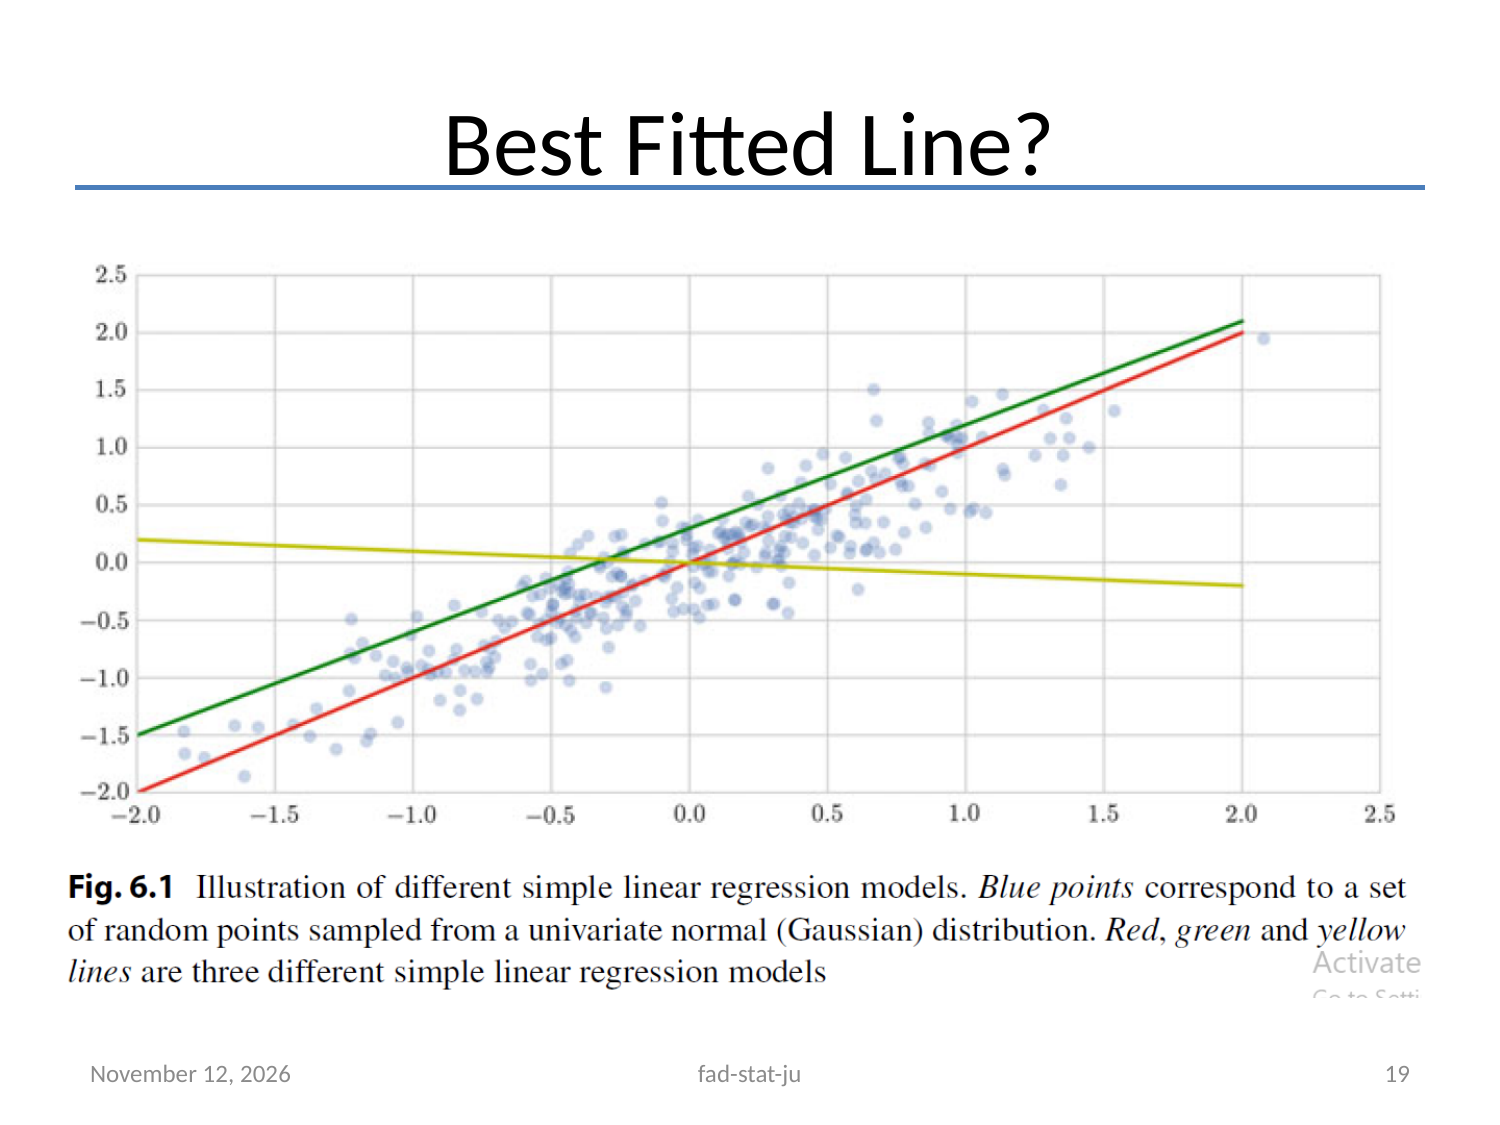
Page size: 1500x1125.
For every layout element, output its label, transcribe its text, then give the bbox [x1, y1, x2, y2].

title Best Fitted Line? [75, 45, 1425, 233]
footer fad-stat-ju [512, 1042, 988, 1103]
slide_number 19 [1074, 1042, 1425, 1103]
picture [62, 259, 1422, 998]
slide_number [75, 1042, 425, 1103]
